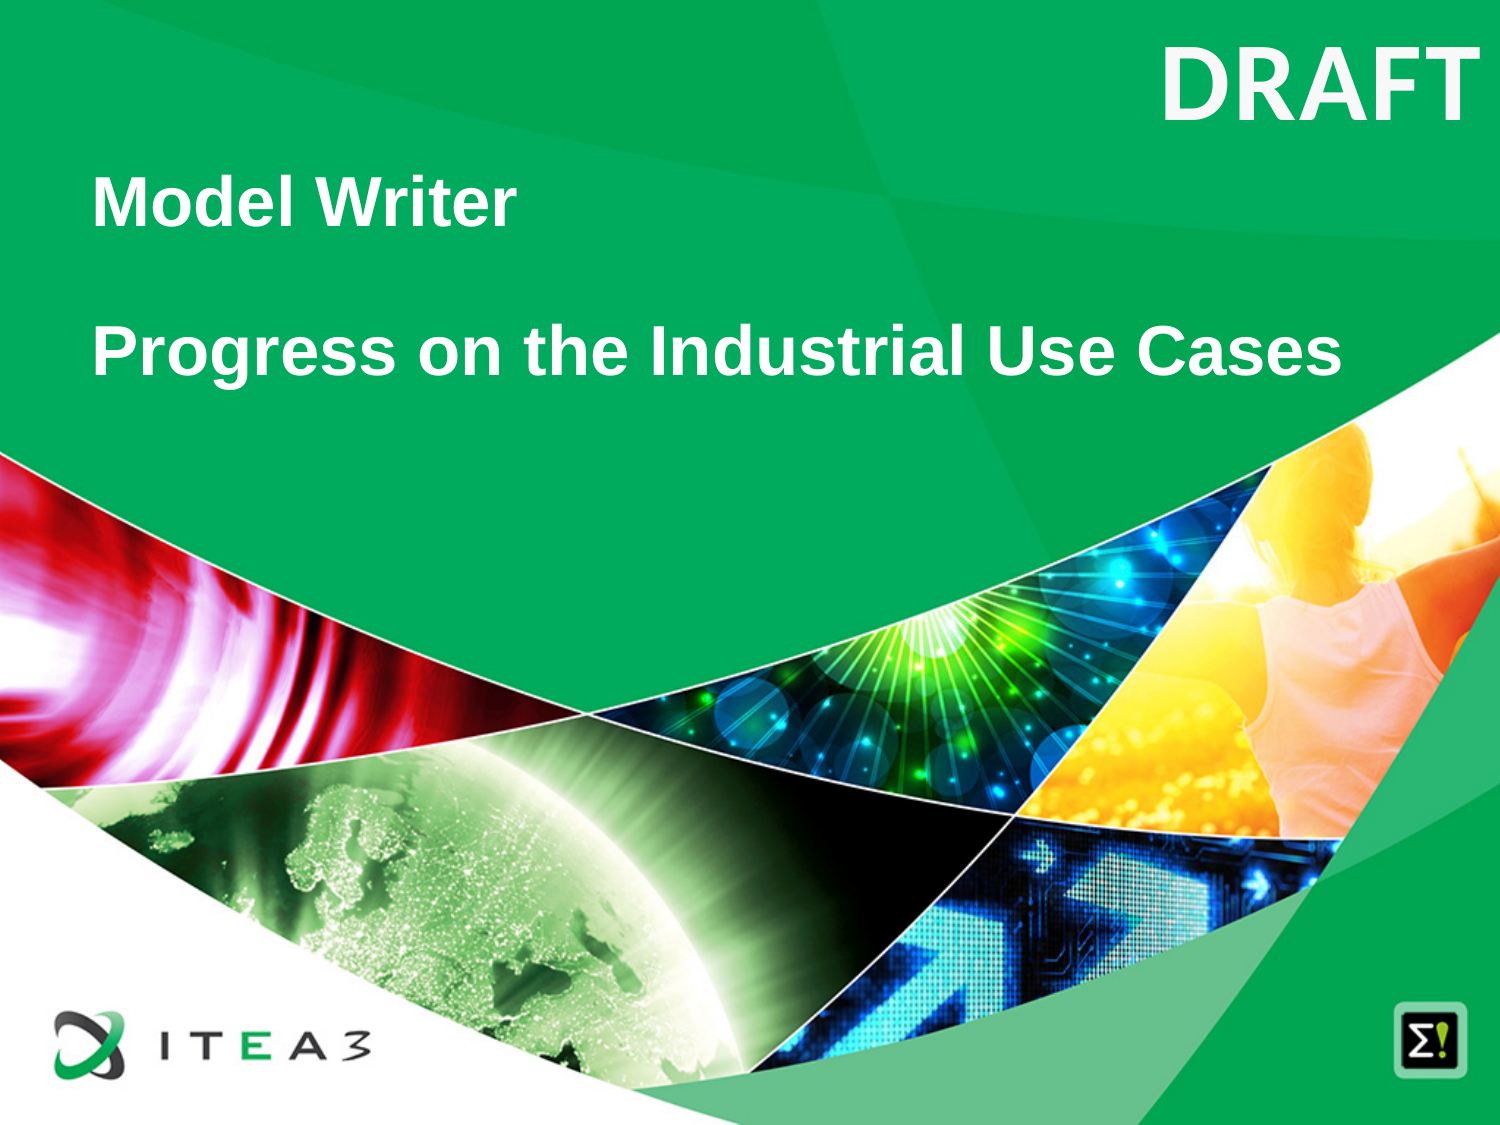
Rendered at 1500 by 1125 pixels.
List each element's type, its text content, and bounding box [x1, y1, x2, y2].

picture [0, 0, 1500, 1125]
text_box DRAFT [1144, 0, 1497, 150]
title Progress on the Industrial Use Cases [76, 249, 1436, 398]
text_box Model Writer [76, 54, 1436, 249]
